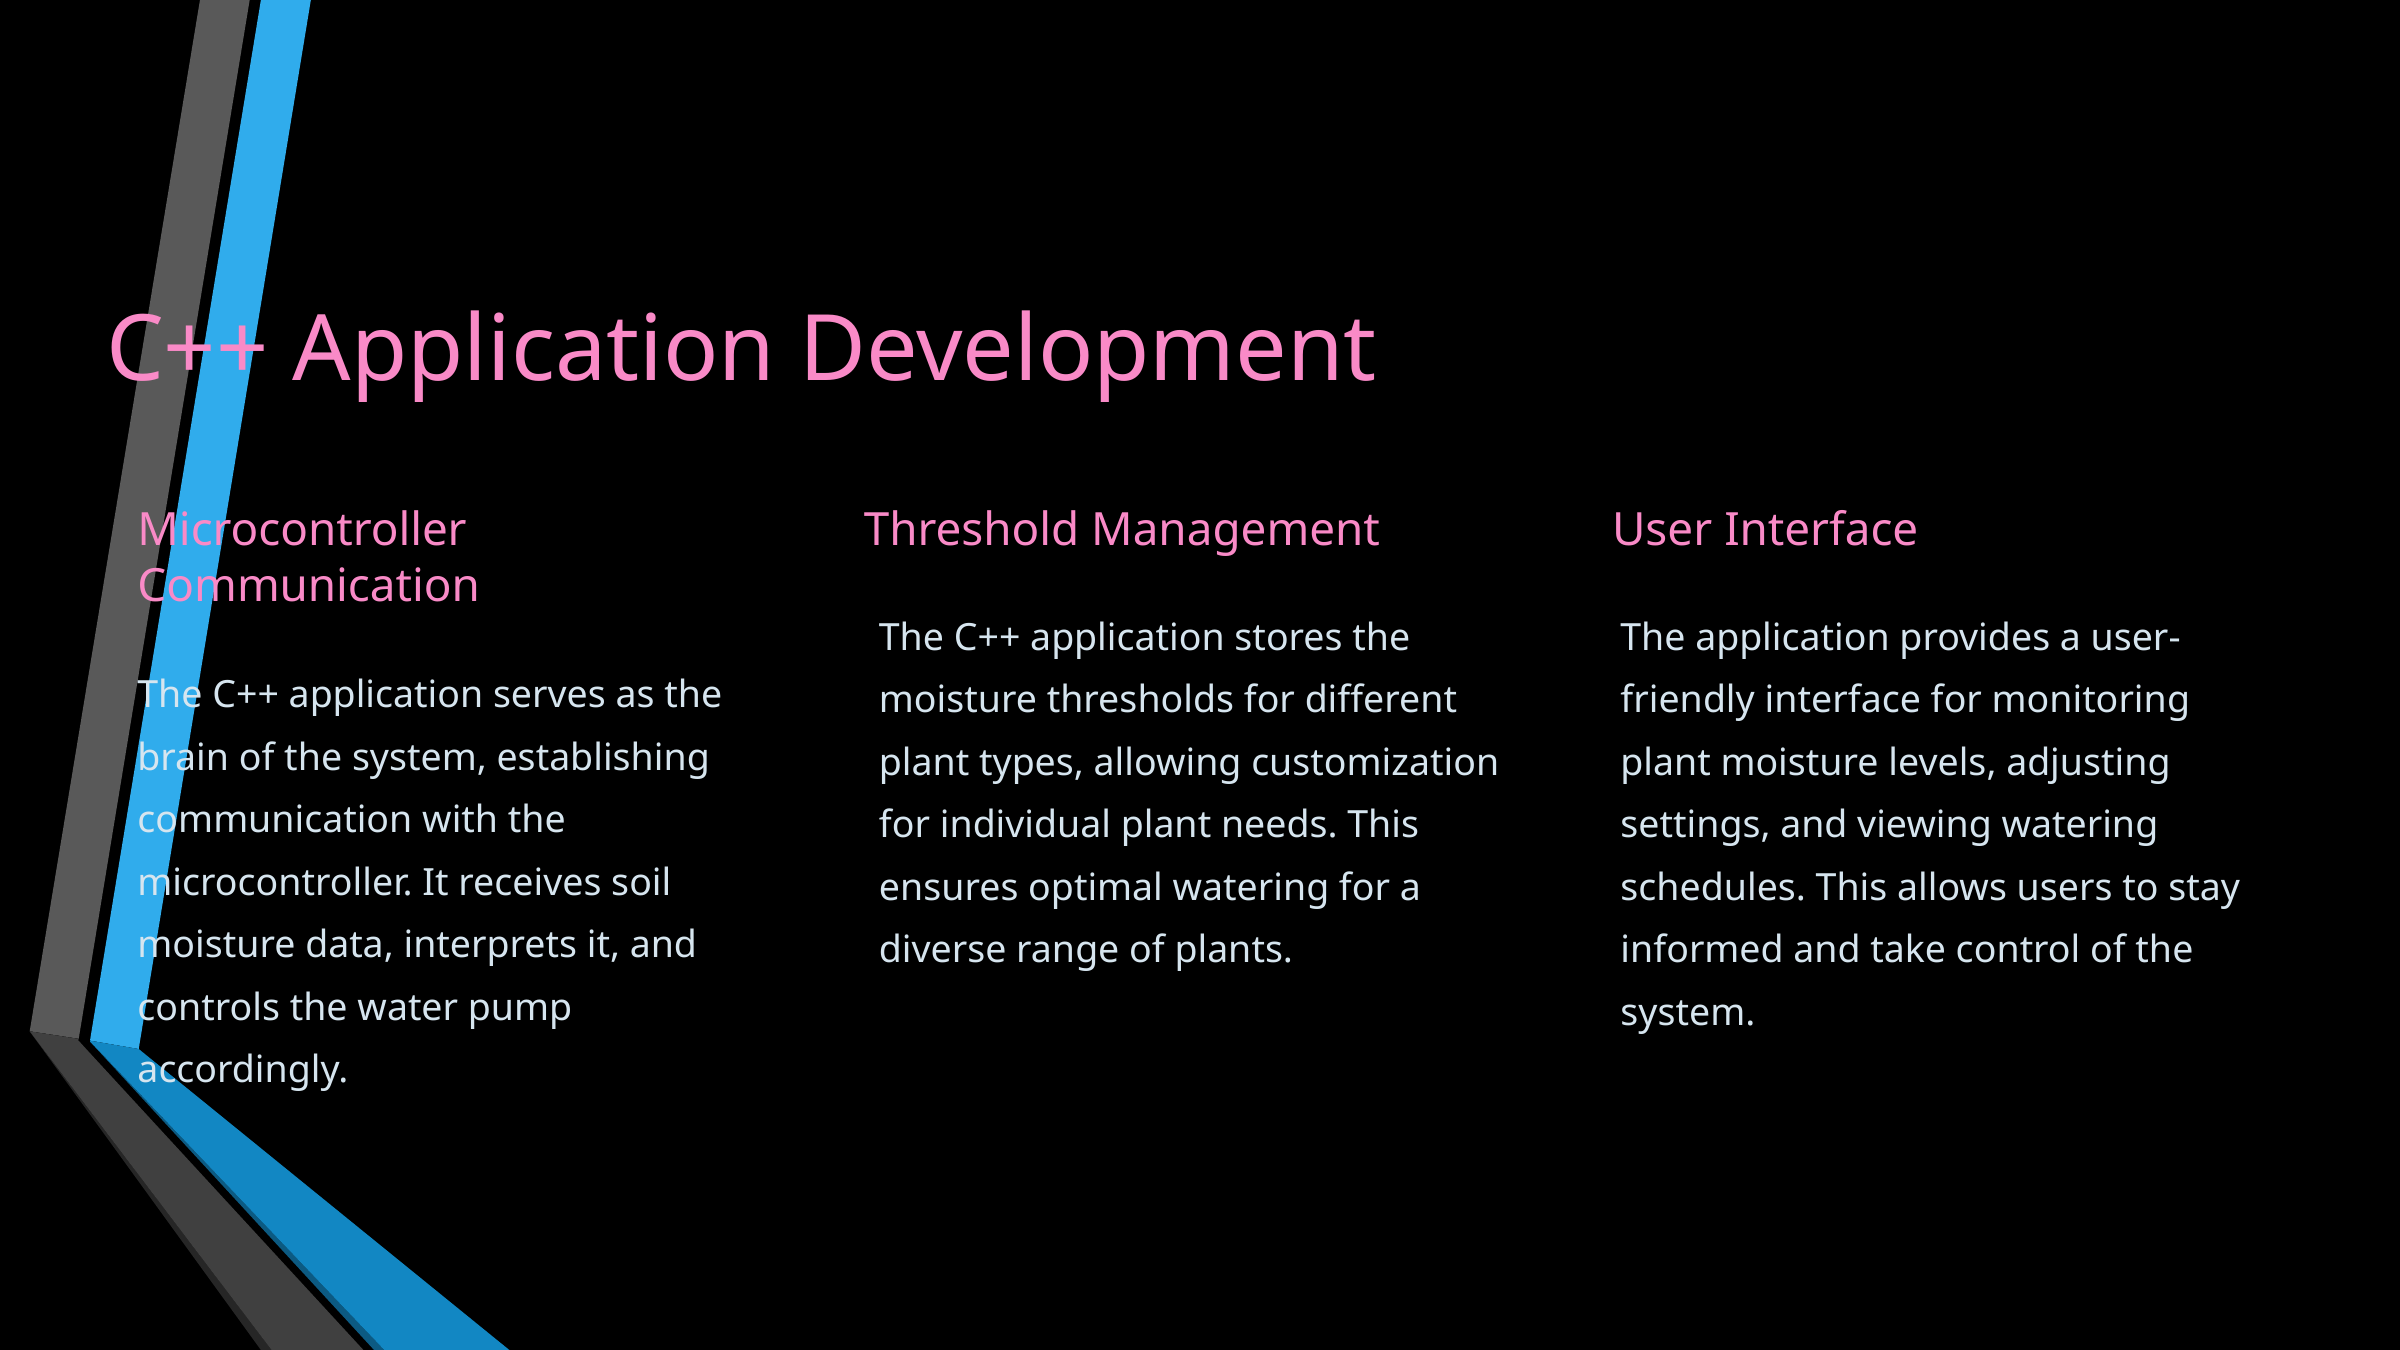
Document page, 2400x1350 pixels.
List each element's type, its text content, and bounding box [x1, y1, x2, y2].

text_box The C++ application stores the moisture thresholds for different plant types, allowing customization for individual plant needs. This ensures optimal watering for a diverse range of plants. [878, 595, 1524, 971]
text_box Threshold Management [863, 498, 1380, 555]
text_box The C++ application serves as the brain of the system, establishing communication with the microcontroller. It receives soil moisture data, interprets it, and controls the water pump accordingly. [137, 652, 782, 1091]
text_box Microcontroller Communication [137, 498, 782, 611]
text_box The application provides a user-friendly interface for monitoring plant moisture levels, adjusting settings, and viewing watering schedules. This allows users to stay informed and take control of the system. [1620, 595, 2265, 1033]
text_box C++ Application Development [106, 284, 1379, 400]
text_box User Interface [1612, 498, 1919, 555]
